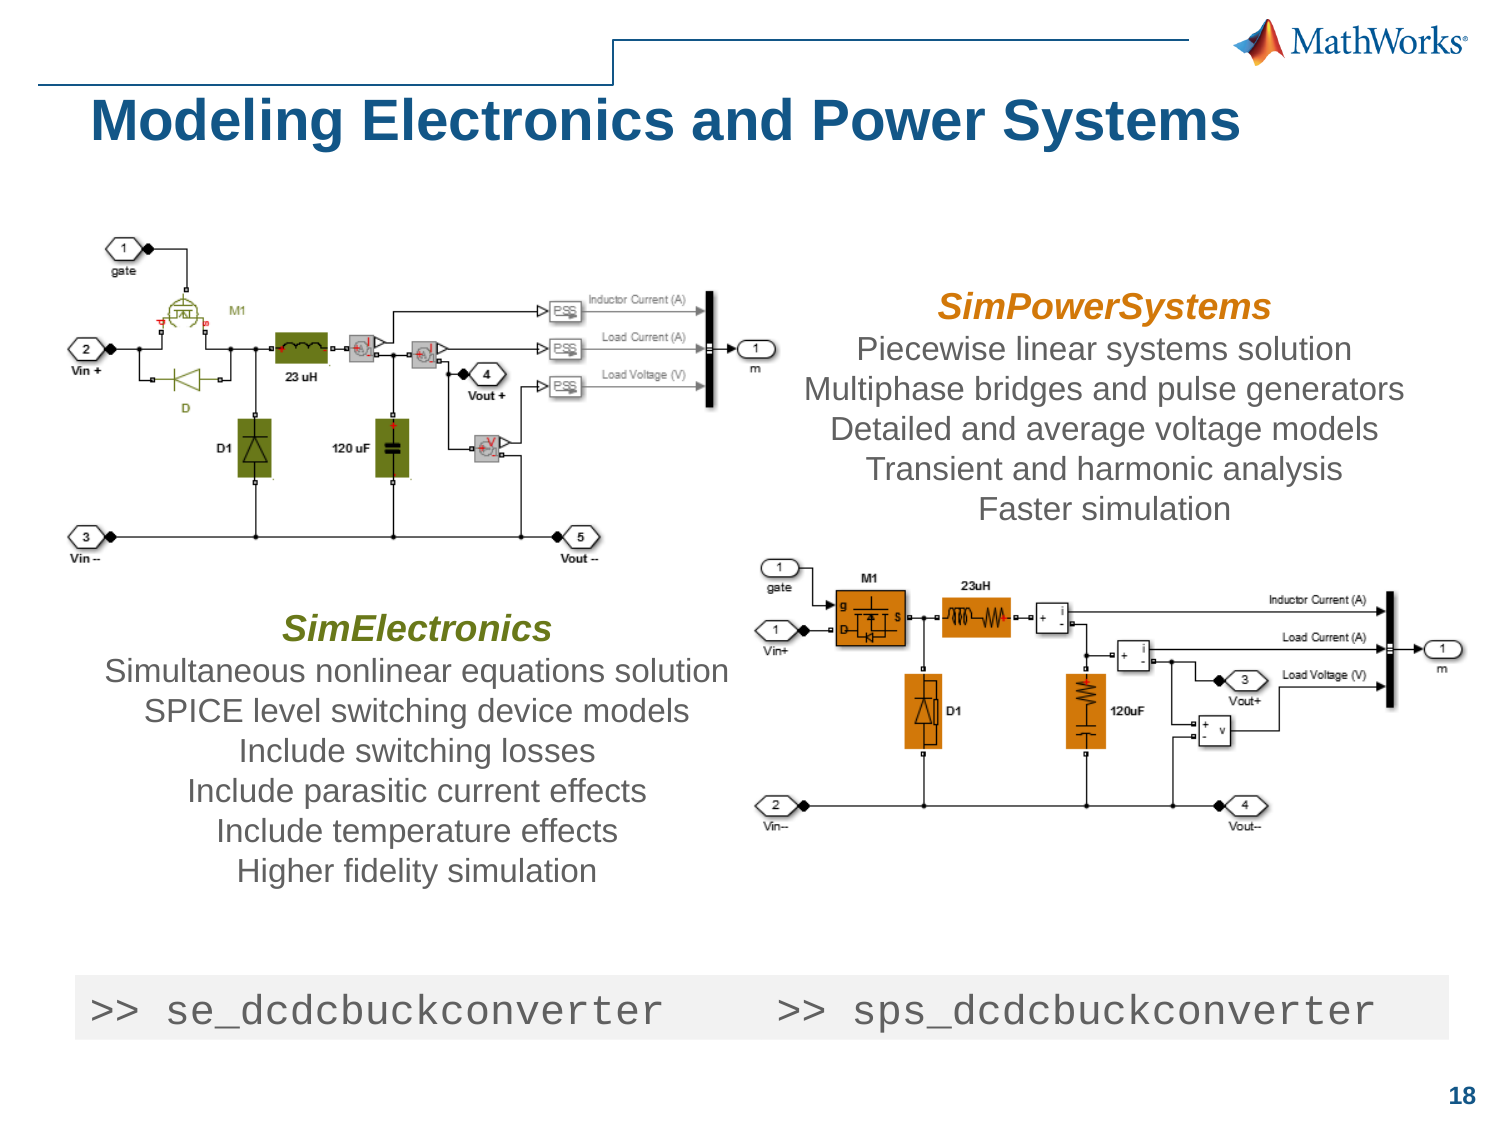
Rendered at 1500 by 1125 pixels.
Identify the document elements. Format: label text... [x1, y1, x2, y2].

text_box >> se_dcdcbuckconverter [75, 975, 761, 1040]
text_box SimElectronics Simultaneous nonlinear equations solution SPICE level switching device models Include switching losses Include parasitic current effects Include temperature effects Higher fidelity simulation [89, 621, 746, 897]
text_box >> sps_dcdcbuckconverter [761, 975, 1449, 1040]
picture [1226, 7, 1483, 75]
text_box SimPowerSystems Piecewise linear systems solution Multiphase bridges and pulse generators Detailed and average voltage models Transient and harmonic analysis Faster simulation [792, 274, 1421, 525]
picture [47, 212, 1476, 888]
title Modeling Electronics and Power Systems [75, 75, 1500, 238]
